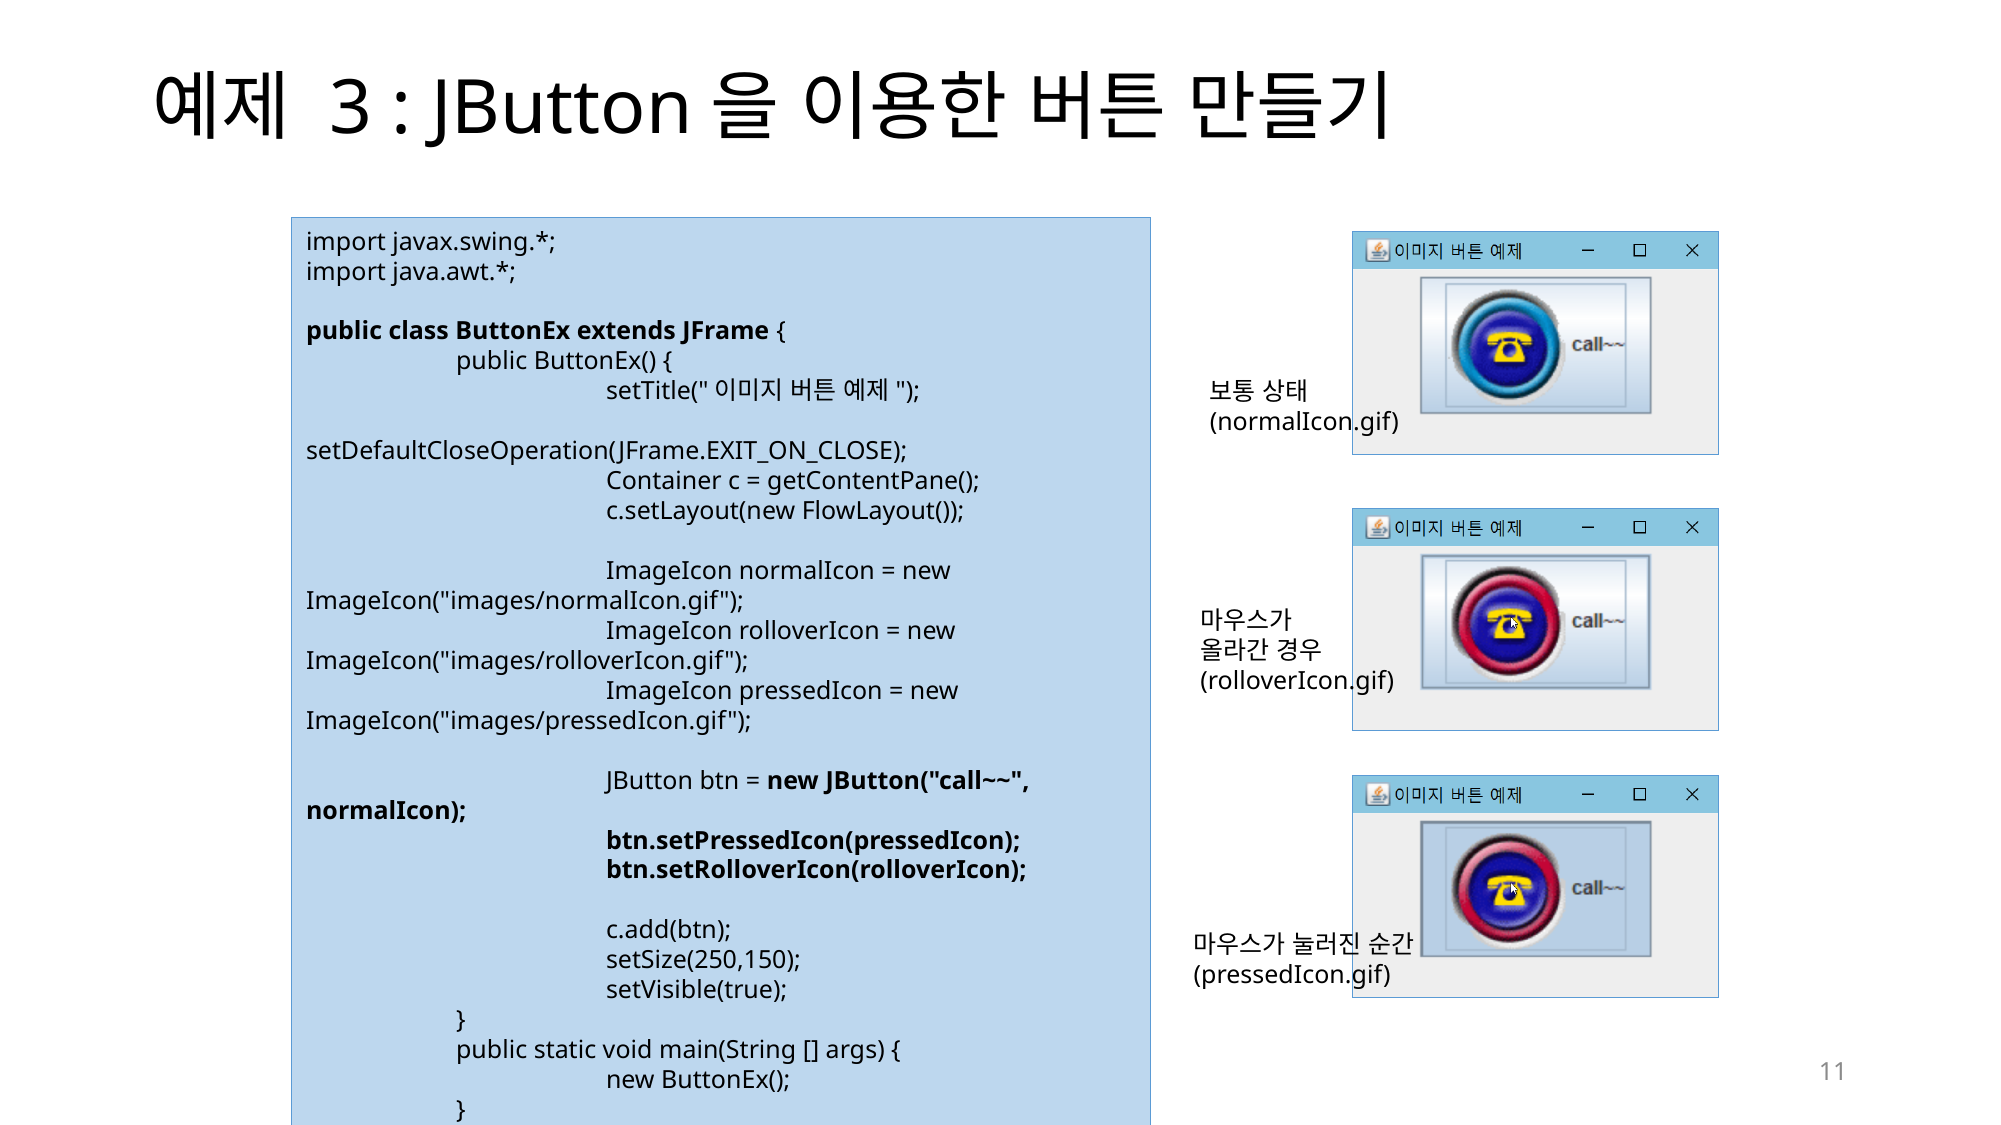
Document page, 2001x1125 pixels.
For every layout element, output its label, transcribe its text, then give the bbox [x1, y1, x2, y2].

slide_number 11 [1412, 1042, 1863, 1103]
text_box import javax.swing.*; import java.awt.*; public class ButtonEx extends JFrame { public ButtonEx() { setTitle("이미지 버튼 예제"); setDefaultCloseOperation(JFrame.EXIT_ON_CLOSE); Container c = getContentPane(); c.setLayout(new FlowLayout()); ImageIcon normalIcon = new ImageIcon("images/normalIcon.gif"); ImageIcon rolloverIcon = new ImageIcon("images/rolloverIcon.gif"); ImageIcon pressedIcon = new ImageIcon("images/pressedIcon.gif"); JButton btn = new JButton("call~~", normalIcon); btn.setPressedIcon(pressedIcon); btn.setRolloverIcon(rolloverIcon); c.add(btn); setSize(250,150); setVisible(true); } public static void main(String [] args) { new ButtonEx(); } } [291, 217, 1151, 1125]
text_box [1166, 231, 1720, 998]
title 예제 3 : JButton을 이용한 버튼 만들기 [137, 1, 1863, 219]
